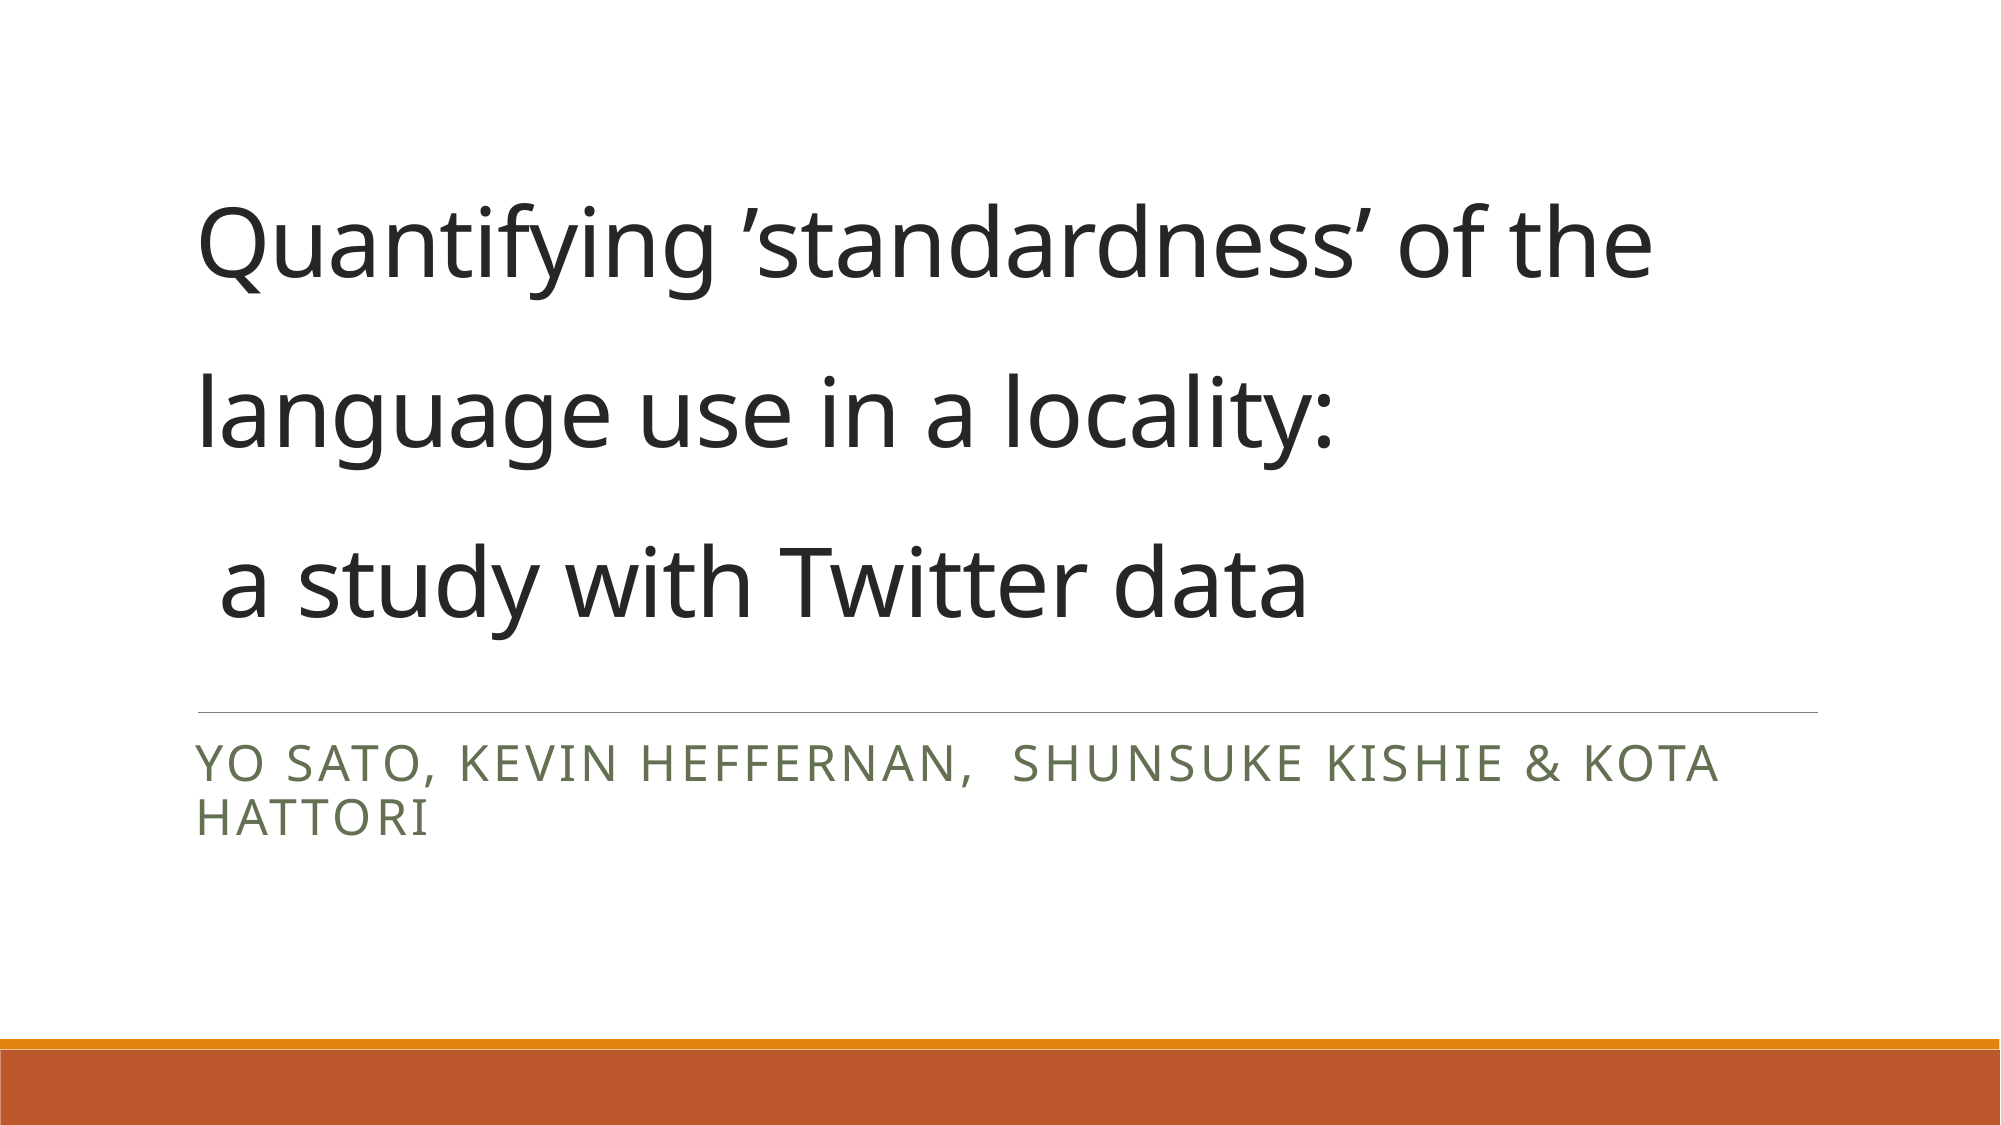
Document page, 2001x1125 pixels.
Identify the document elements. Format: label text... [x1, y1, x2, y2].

subtitle Yo Sato, Kevin Heffernan, Shunsuke Kishie & kota hattori [180, 730, 1831, 919]
title Quantifying ’standardness’ of the language use in a locality: a study with Twitter data [180, 124, 1830, 710]
